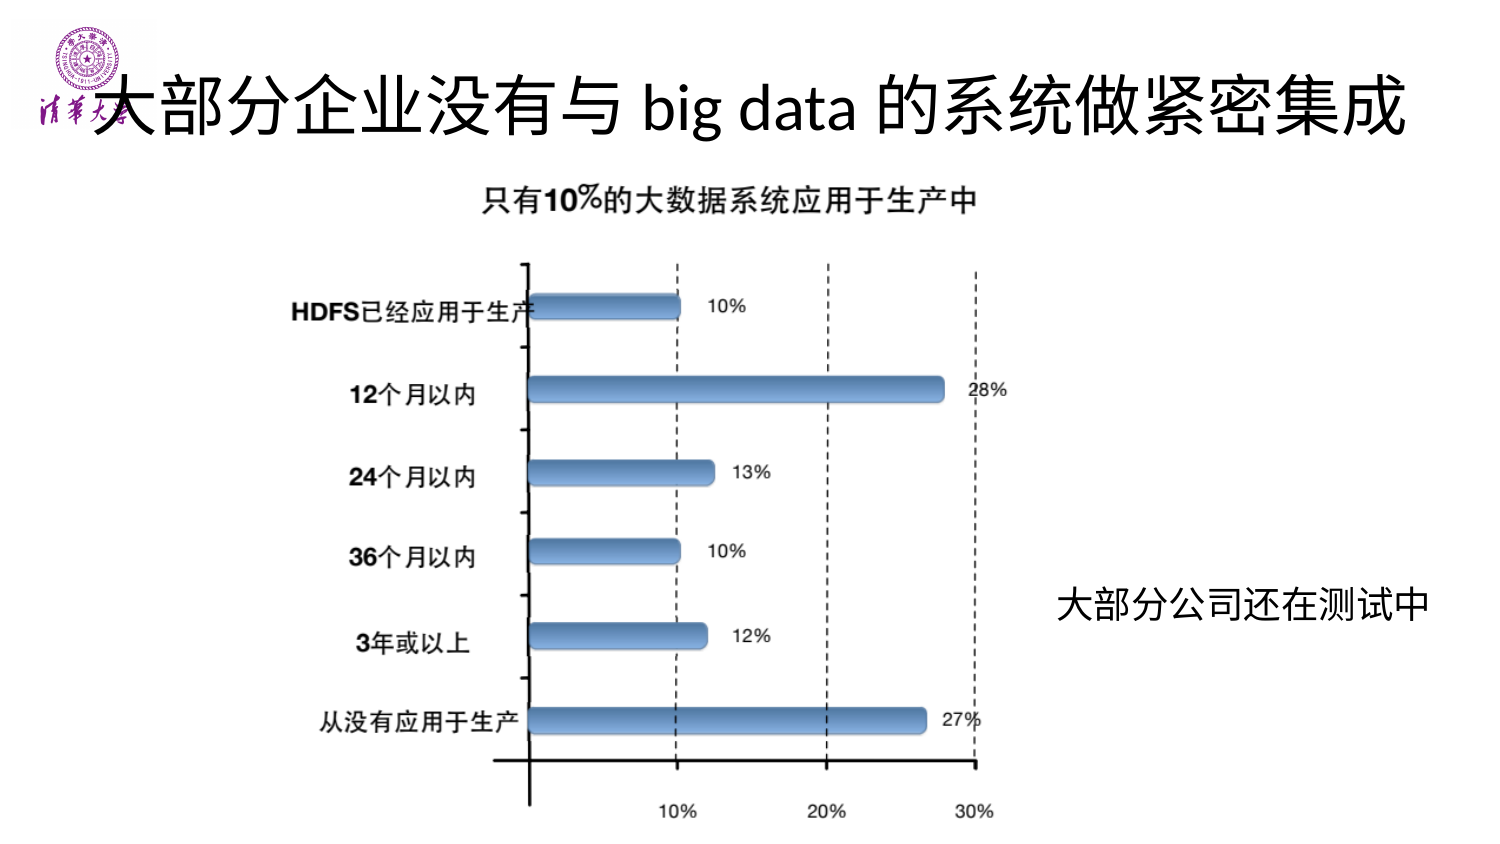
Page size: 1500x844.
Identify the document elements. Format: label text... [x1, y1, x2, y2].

picture [11, 19, 157, 129]
title 大部分企业没有与big data的系统做紧密集成 [75, 33, 1425, 175]
text_box 大部分公司还在测试中 [1041, 573, 1472, 634]
picture [269, 158, 1029, 844]
